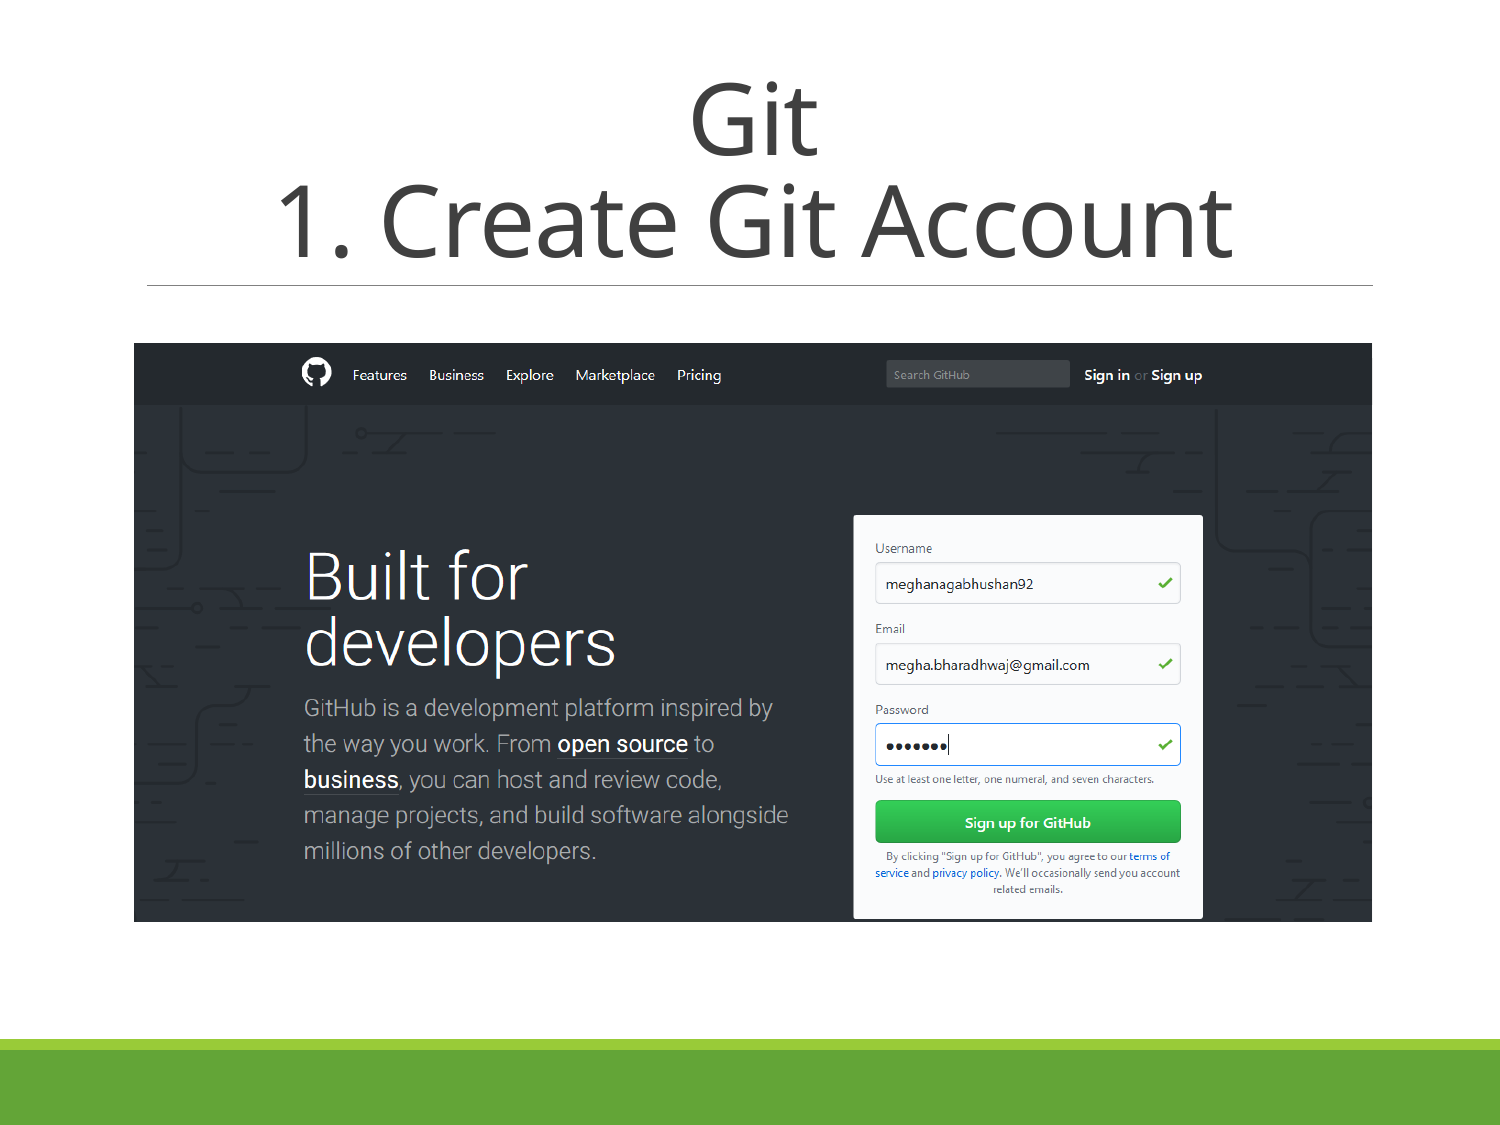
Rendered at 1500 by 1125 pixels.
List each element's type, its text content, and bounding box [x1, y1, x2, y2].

title Git 1. Create Git Account [135, 47, 1373, 285]
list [134, 343, 1373, 923]
